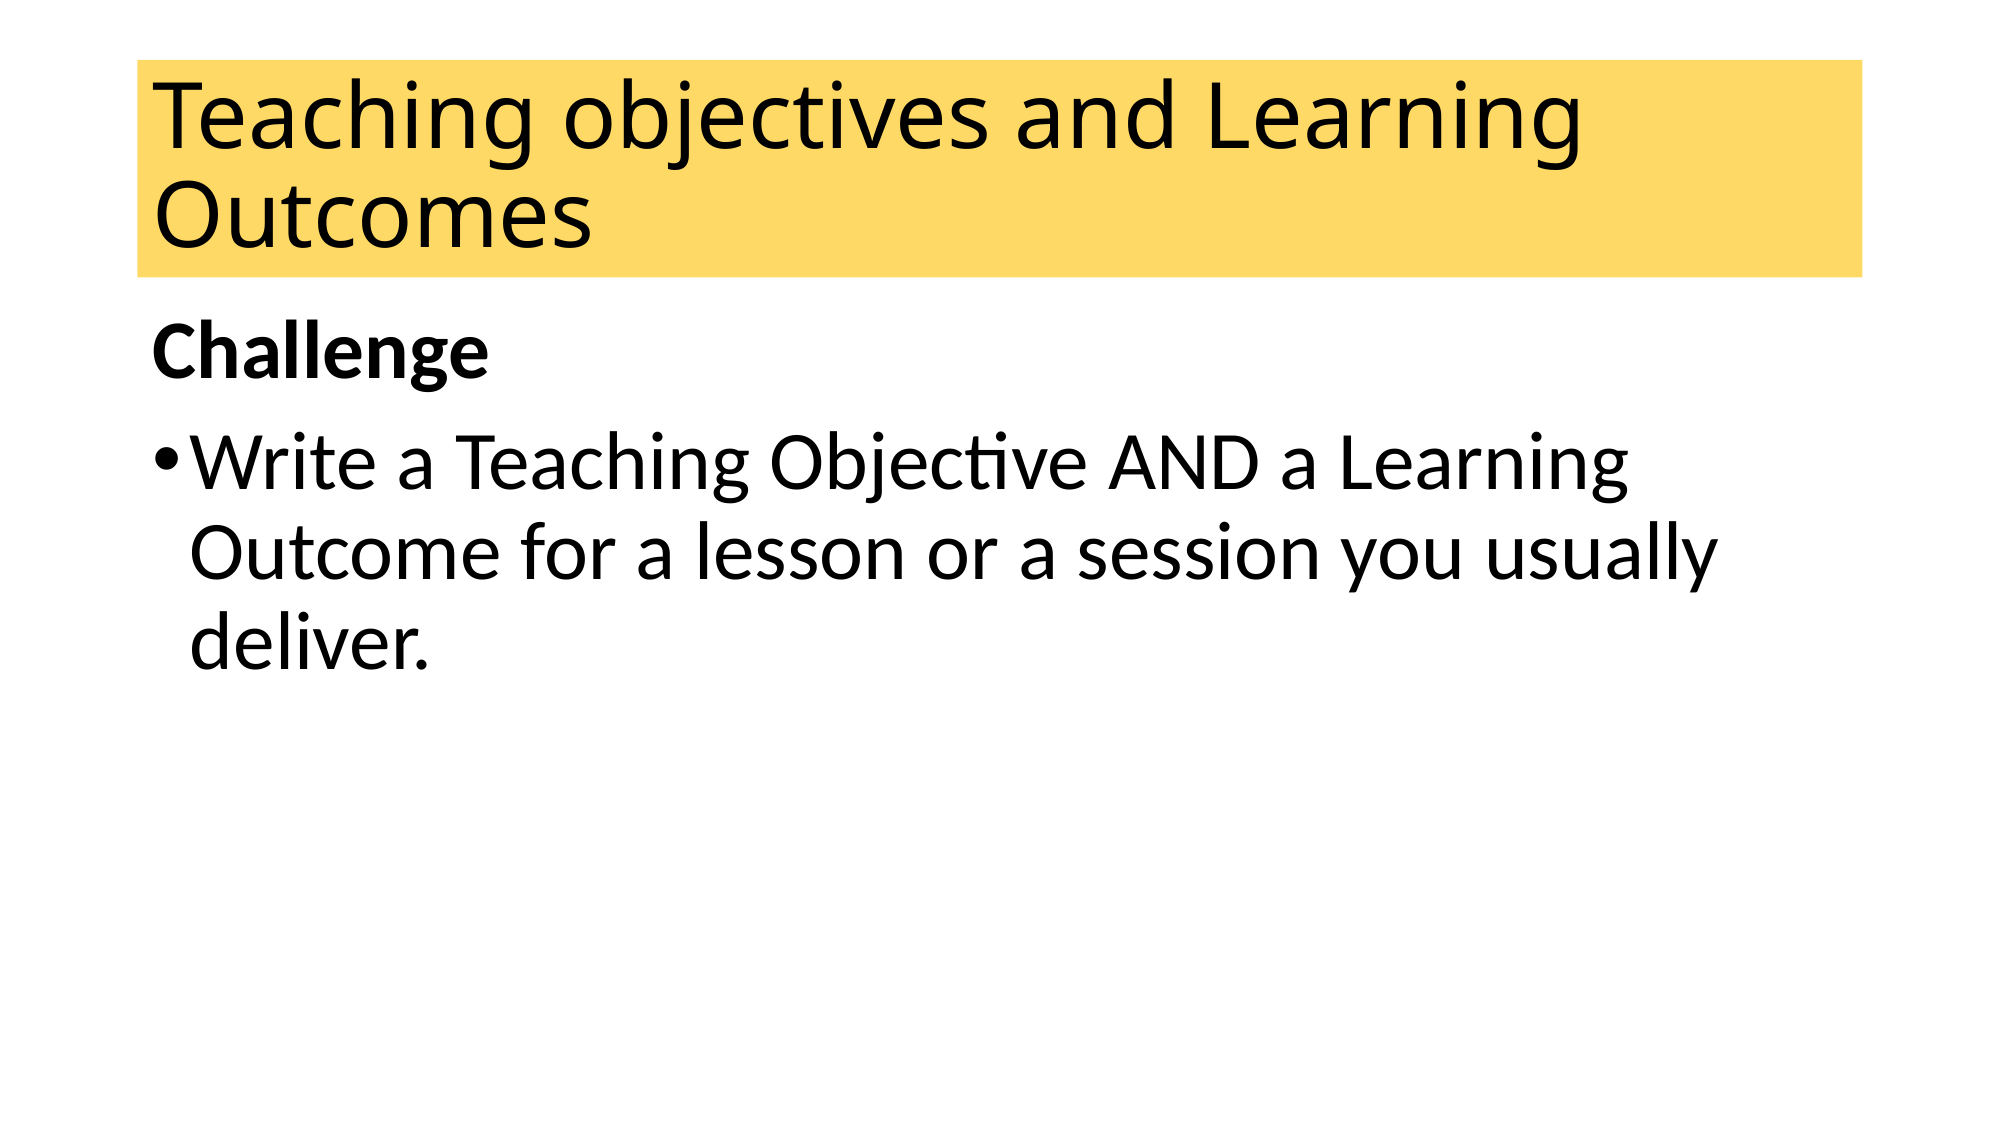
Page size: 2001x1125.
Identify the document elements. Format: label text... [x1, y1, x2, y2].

list Challenge Write a Teaching Objective AND a Learning Outcome for a lesson or a session you usually deliver. [137, 299, 1863, 1014]
title Teaching objectives and Learning Outcomes [137, 59, 1863, 278]
